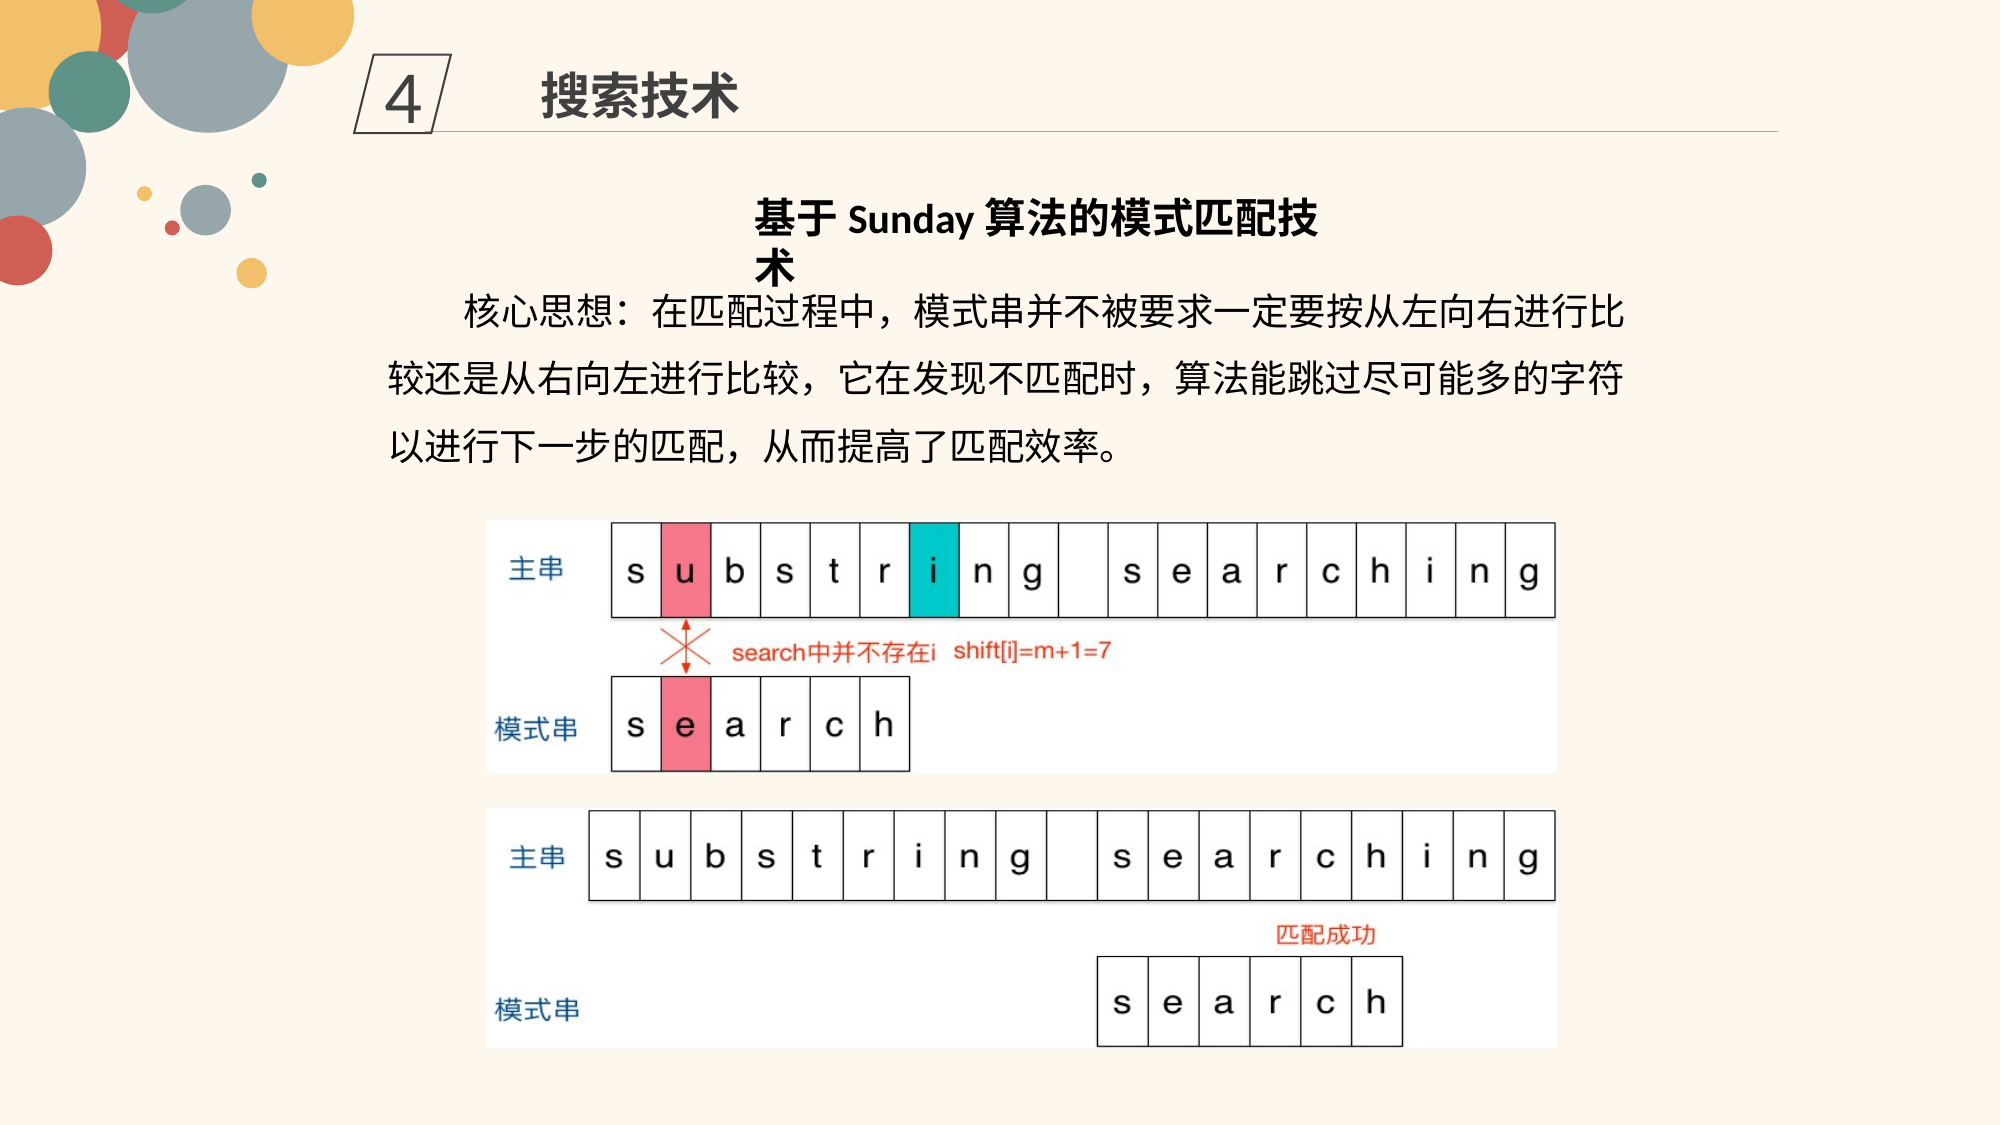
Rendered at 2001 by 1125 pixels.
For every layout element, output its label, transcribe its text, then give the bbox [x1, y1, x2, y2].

text_box 基于Sunday算法的模式匹配技术 [739, 184, 1357, 300]
picture [487, 808, 1557, 1048]
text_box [0, 0, 355, 289]
text_box 搜索技术 [525, 57, 1296, 131]
picture [487, 520, 1557, 773]
text_box 4 [355, 53, 453, 135]
text_box 核心思想：在匹配过程中，模式串并不被要求一定要按从左向右进行比较还是从右向左进行比较，它在发现不匹配时，算法能跳过尽可能多的字符以进行下一步的匹配，从而提高了匹配效率。 [372, 258, 1671, 476]
